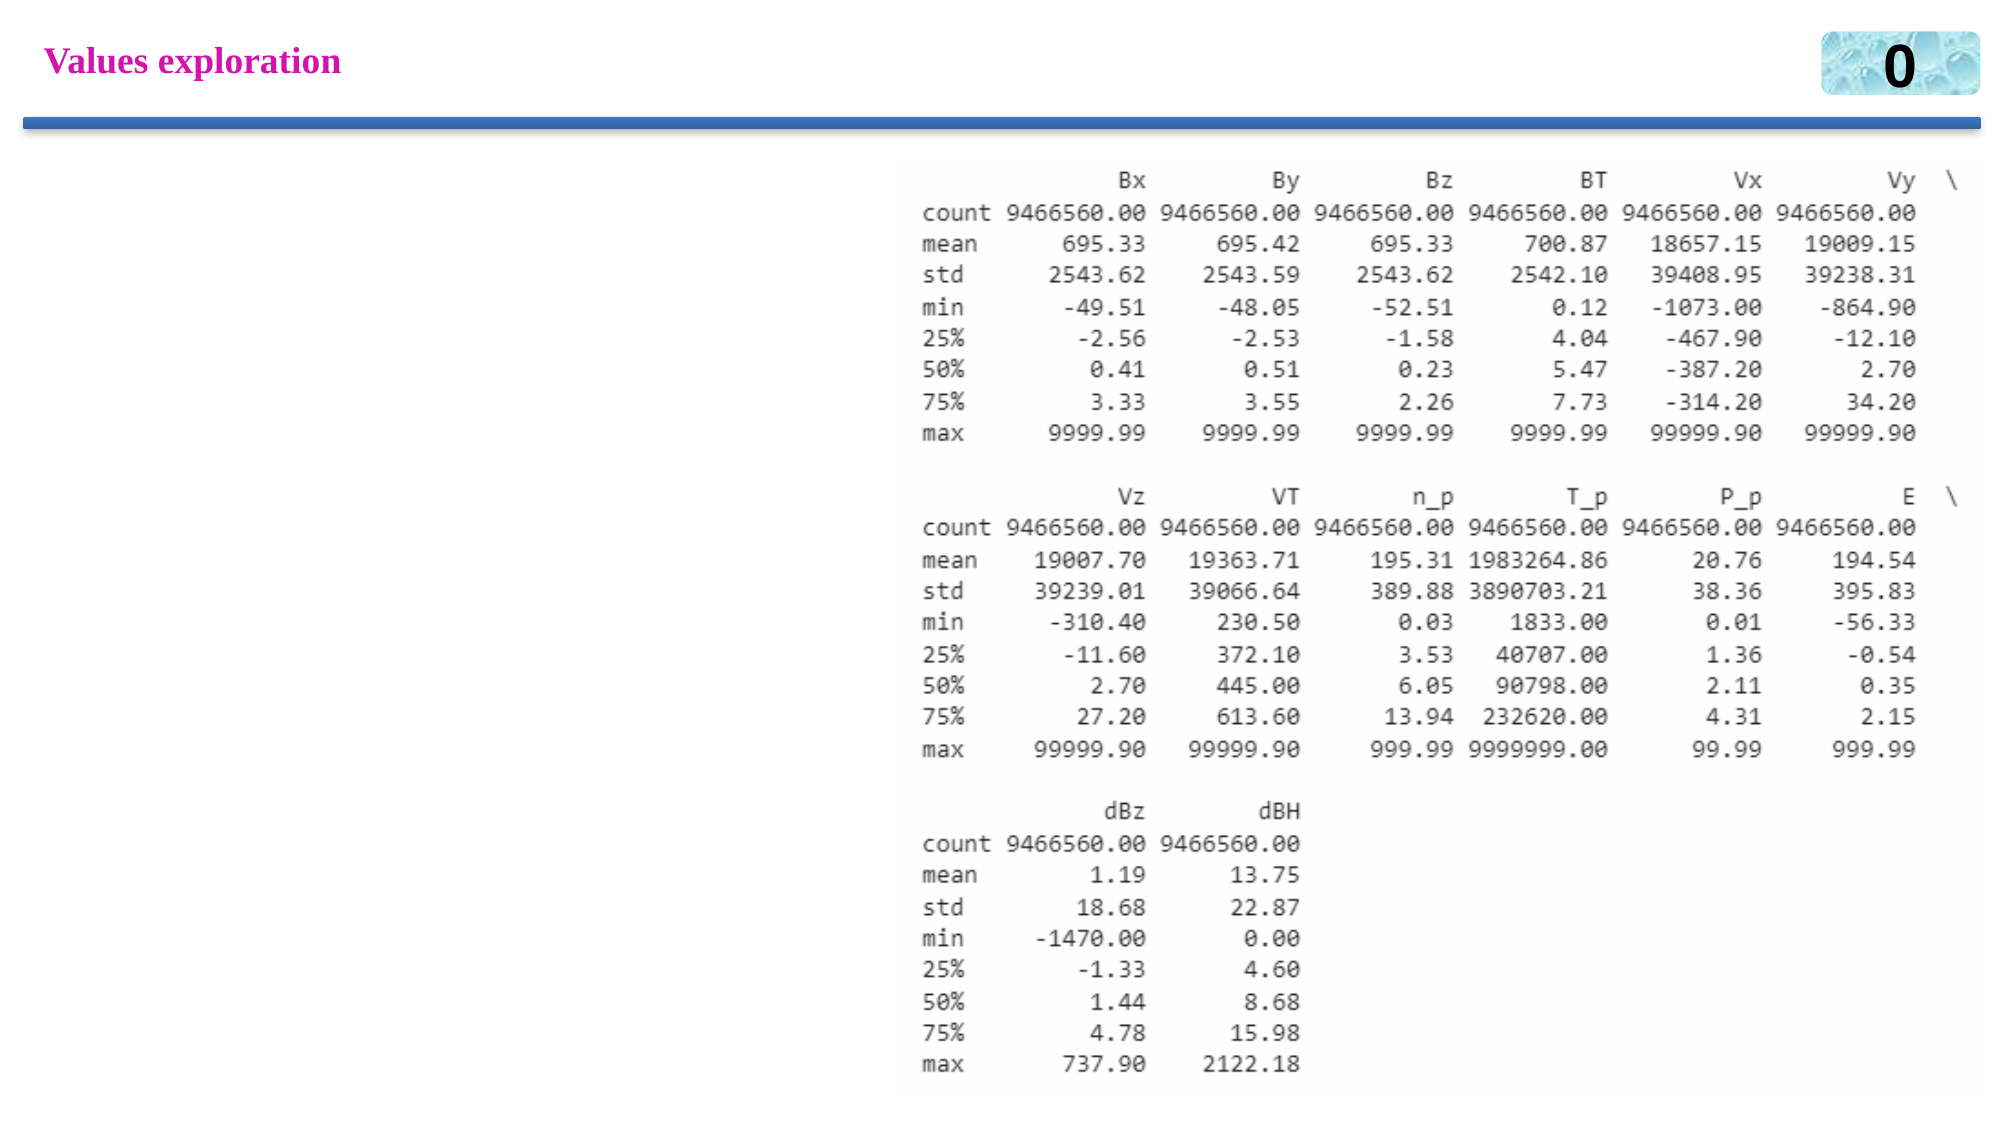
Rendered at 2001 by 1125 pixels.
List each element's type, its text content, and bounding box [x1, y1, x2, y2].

text_box 0 [1821, 31, 1981, 95]
picture [897, 163, 1981, 1094]
text_box [23, 117, 1981, 129]
title Values exploration [23, 19, 1440, 104]
